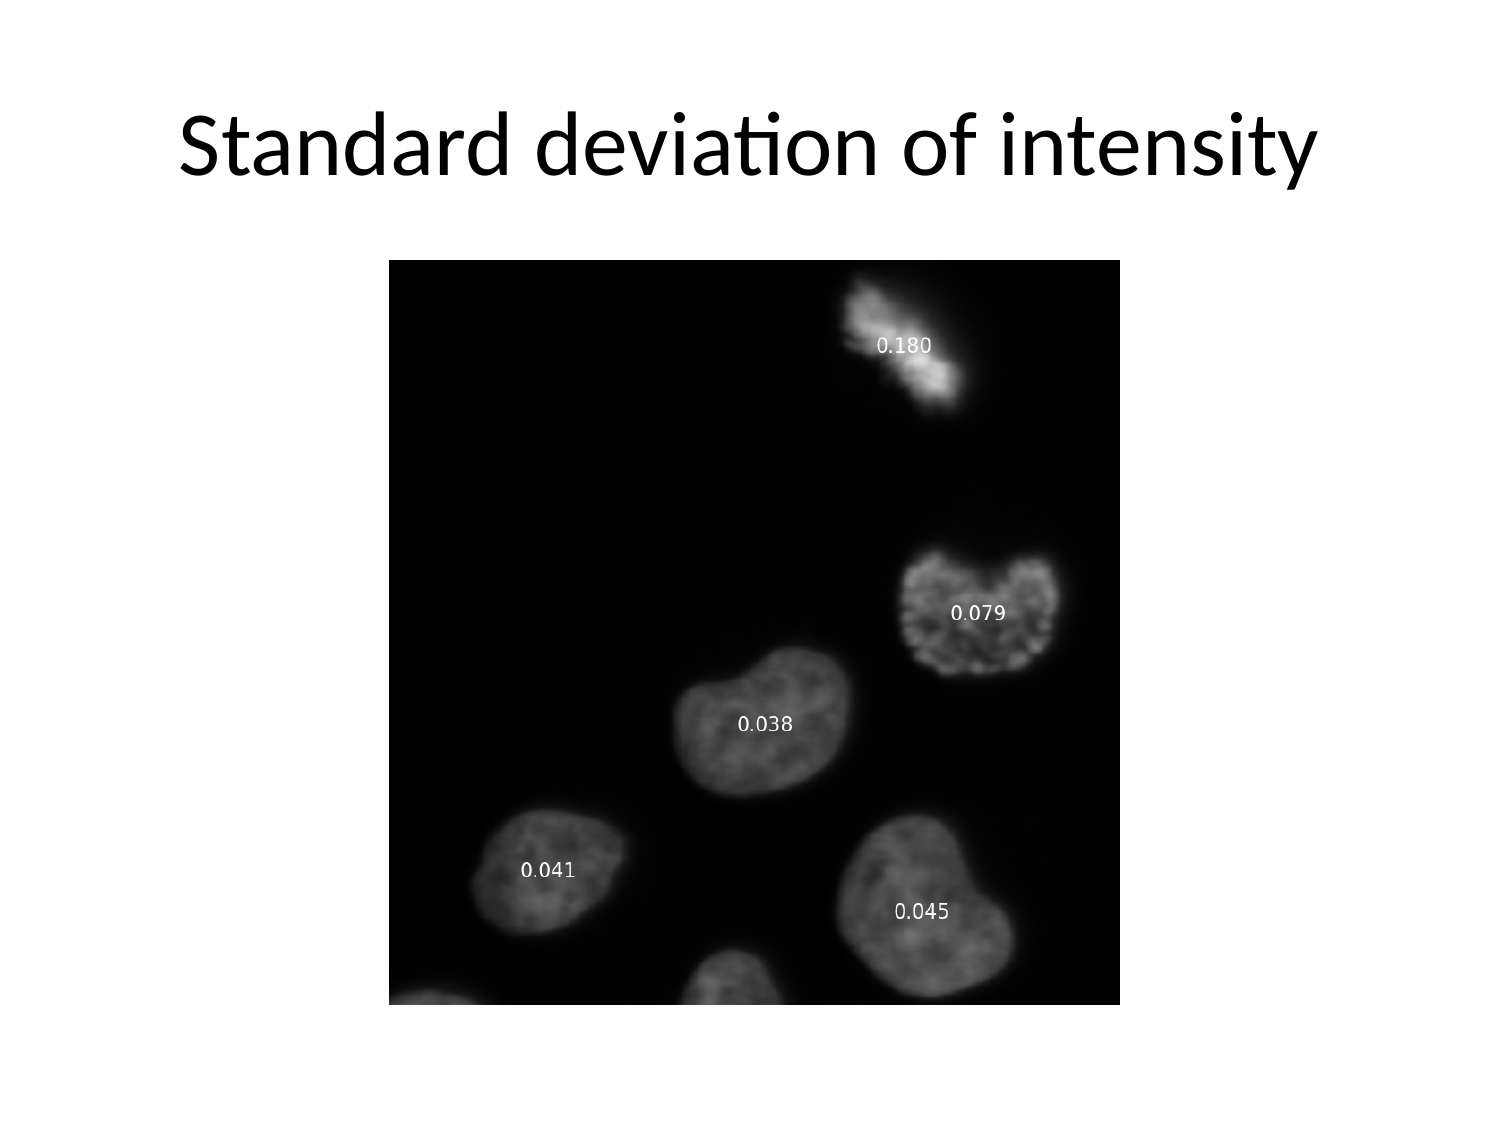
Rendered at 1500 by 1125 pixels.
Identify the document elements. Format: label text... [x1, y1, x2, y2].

title Standard deviation of intensity [75, 45, 1425, 233]
picture [389, 260, 1120, 1006]
